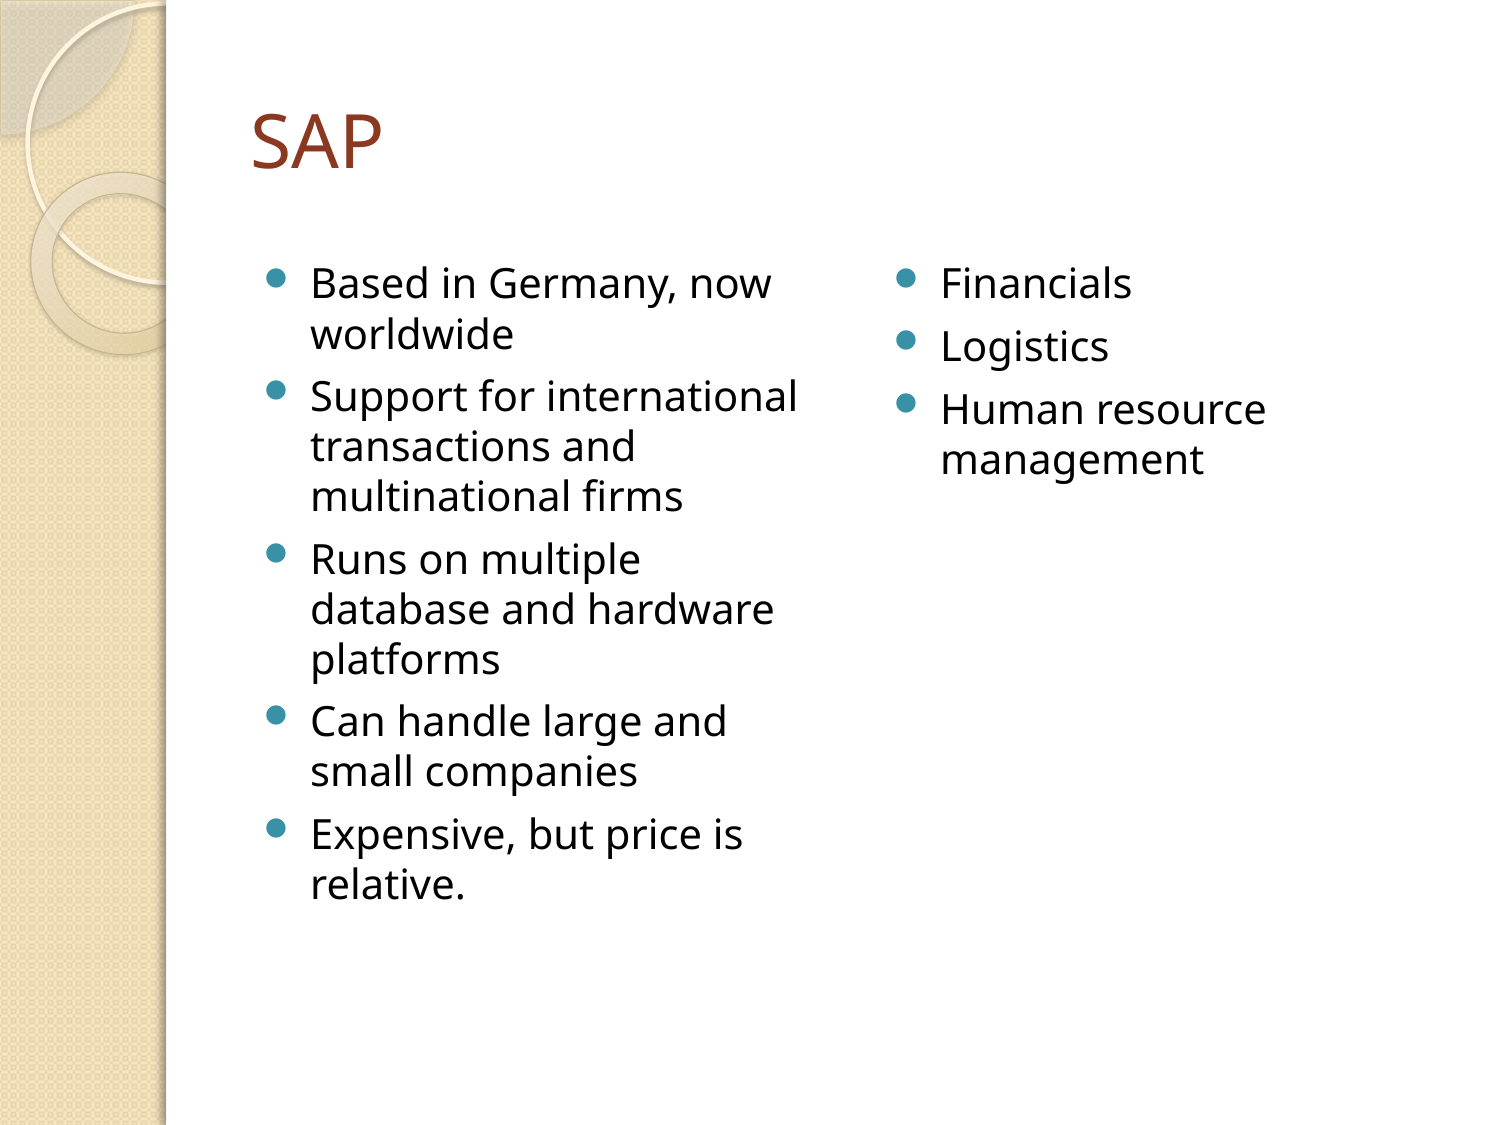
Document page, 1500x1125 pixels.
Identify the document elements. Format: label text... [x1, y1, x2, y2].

list Financials Logistics Human resource management [865, 249, 1466, 1015]
title SAP [235, 45, 1466, 233]
list Based in Germany, now worldwide Support for international transactions and multinational firms Runs on multiple database and hardware platforms Can handle large and small companies Expensive, but price is relative. [235, 249, 836, 1015]
